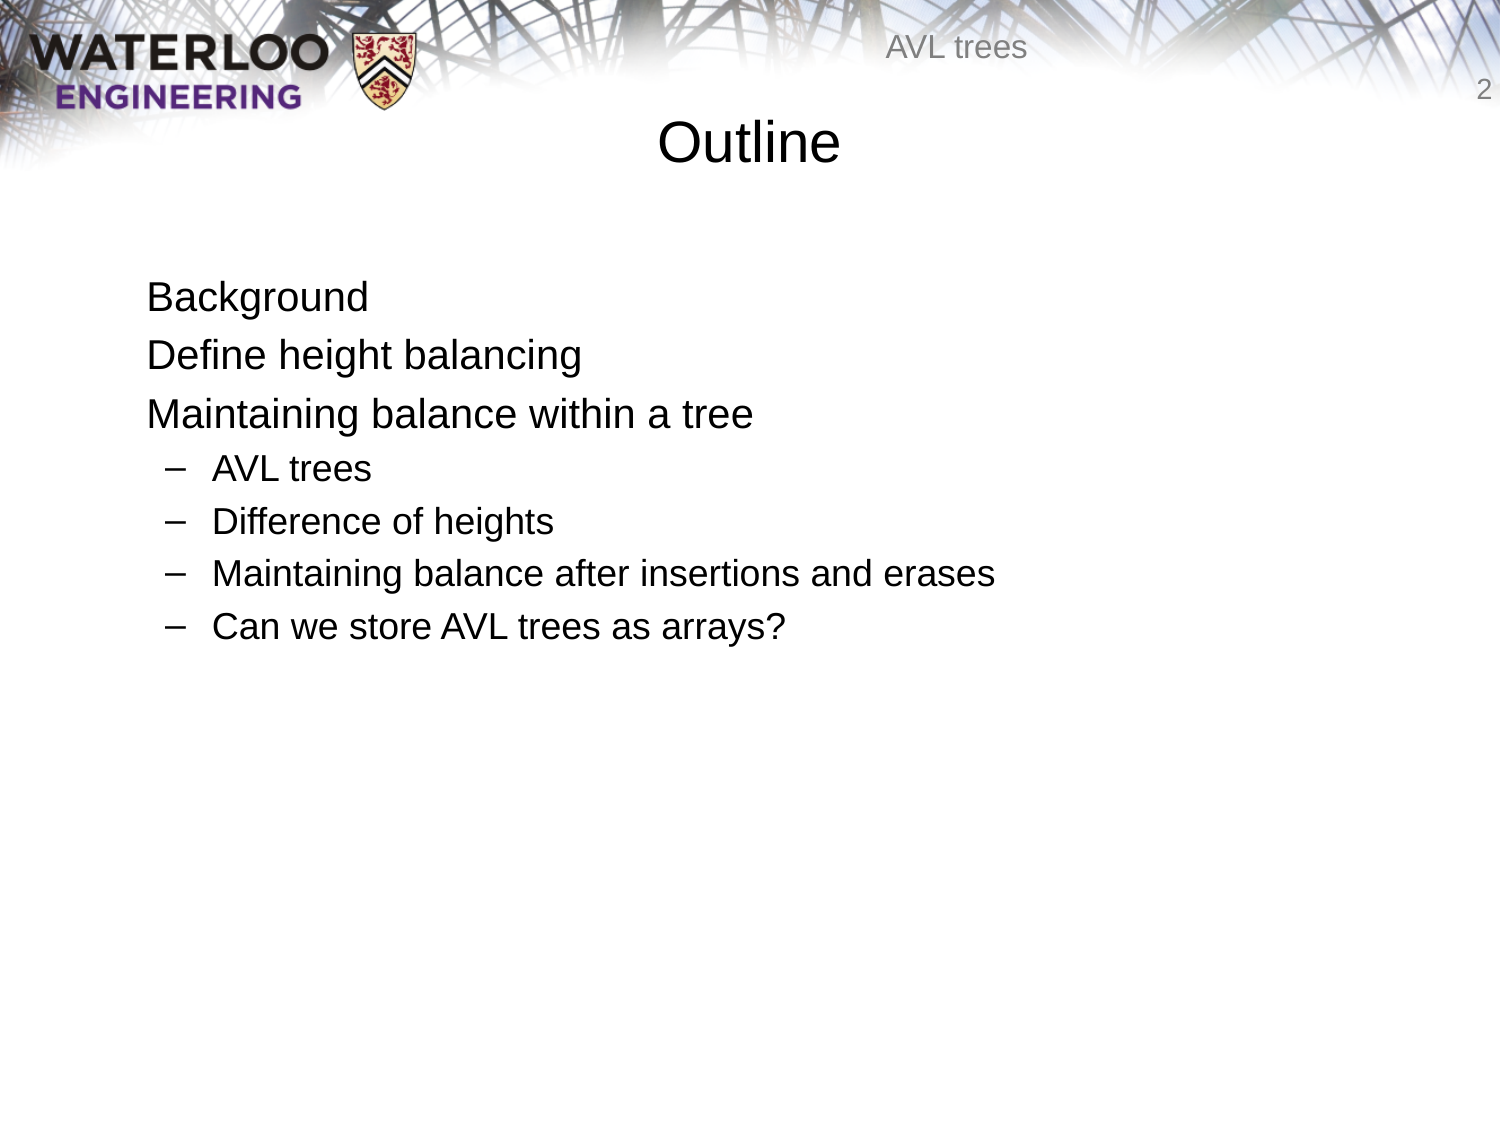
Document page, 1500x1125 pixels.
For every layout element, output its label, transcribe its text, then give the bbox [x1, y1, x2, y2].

title Outline [74, 44, 1426, 233]
picture [0, 0, 1500, 1125]
list Background Define height balancing Maintaining balance within a tree AVL trees Difference of heights Maintaining balance after insertions and erases Can we store AVL trees as arrays? [74, 262, 1426, 1006]
